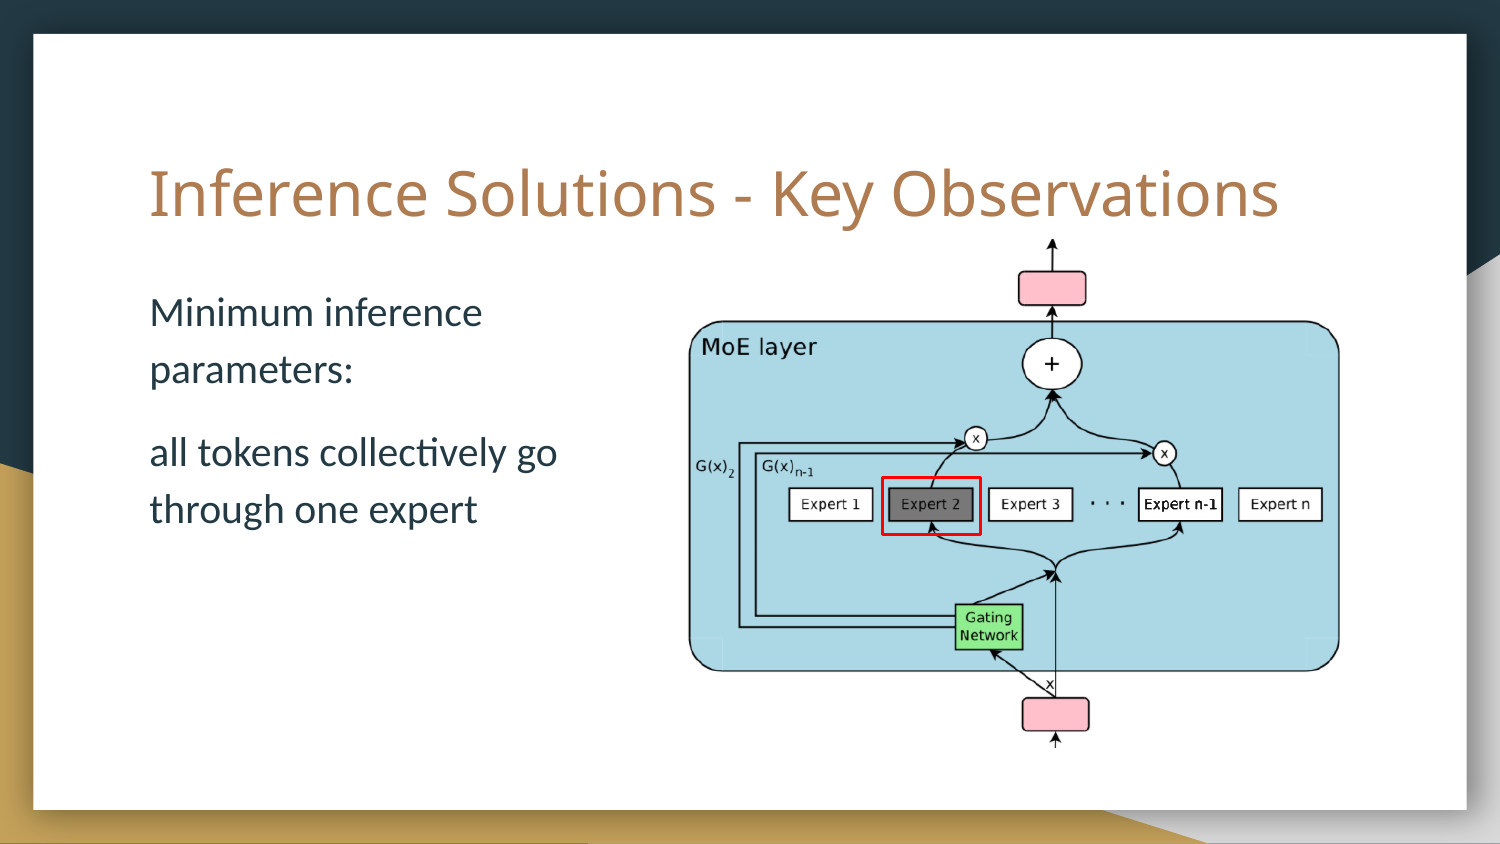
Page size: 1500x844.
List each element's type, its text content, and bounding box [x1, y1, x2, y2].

picture [681, 238, 1360, 751]
title Inference Solutions - Key Observations [134, 138, 1366, 296]
list Minimum inference parameters: all tokens collectively go through one expert [134, 296, 620, 664]
